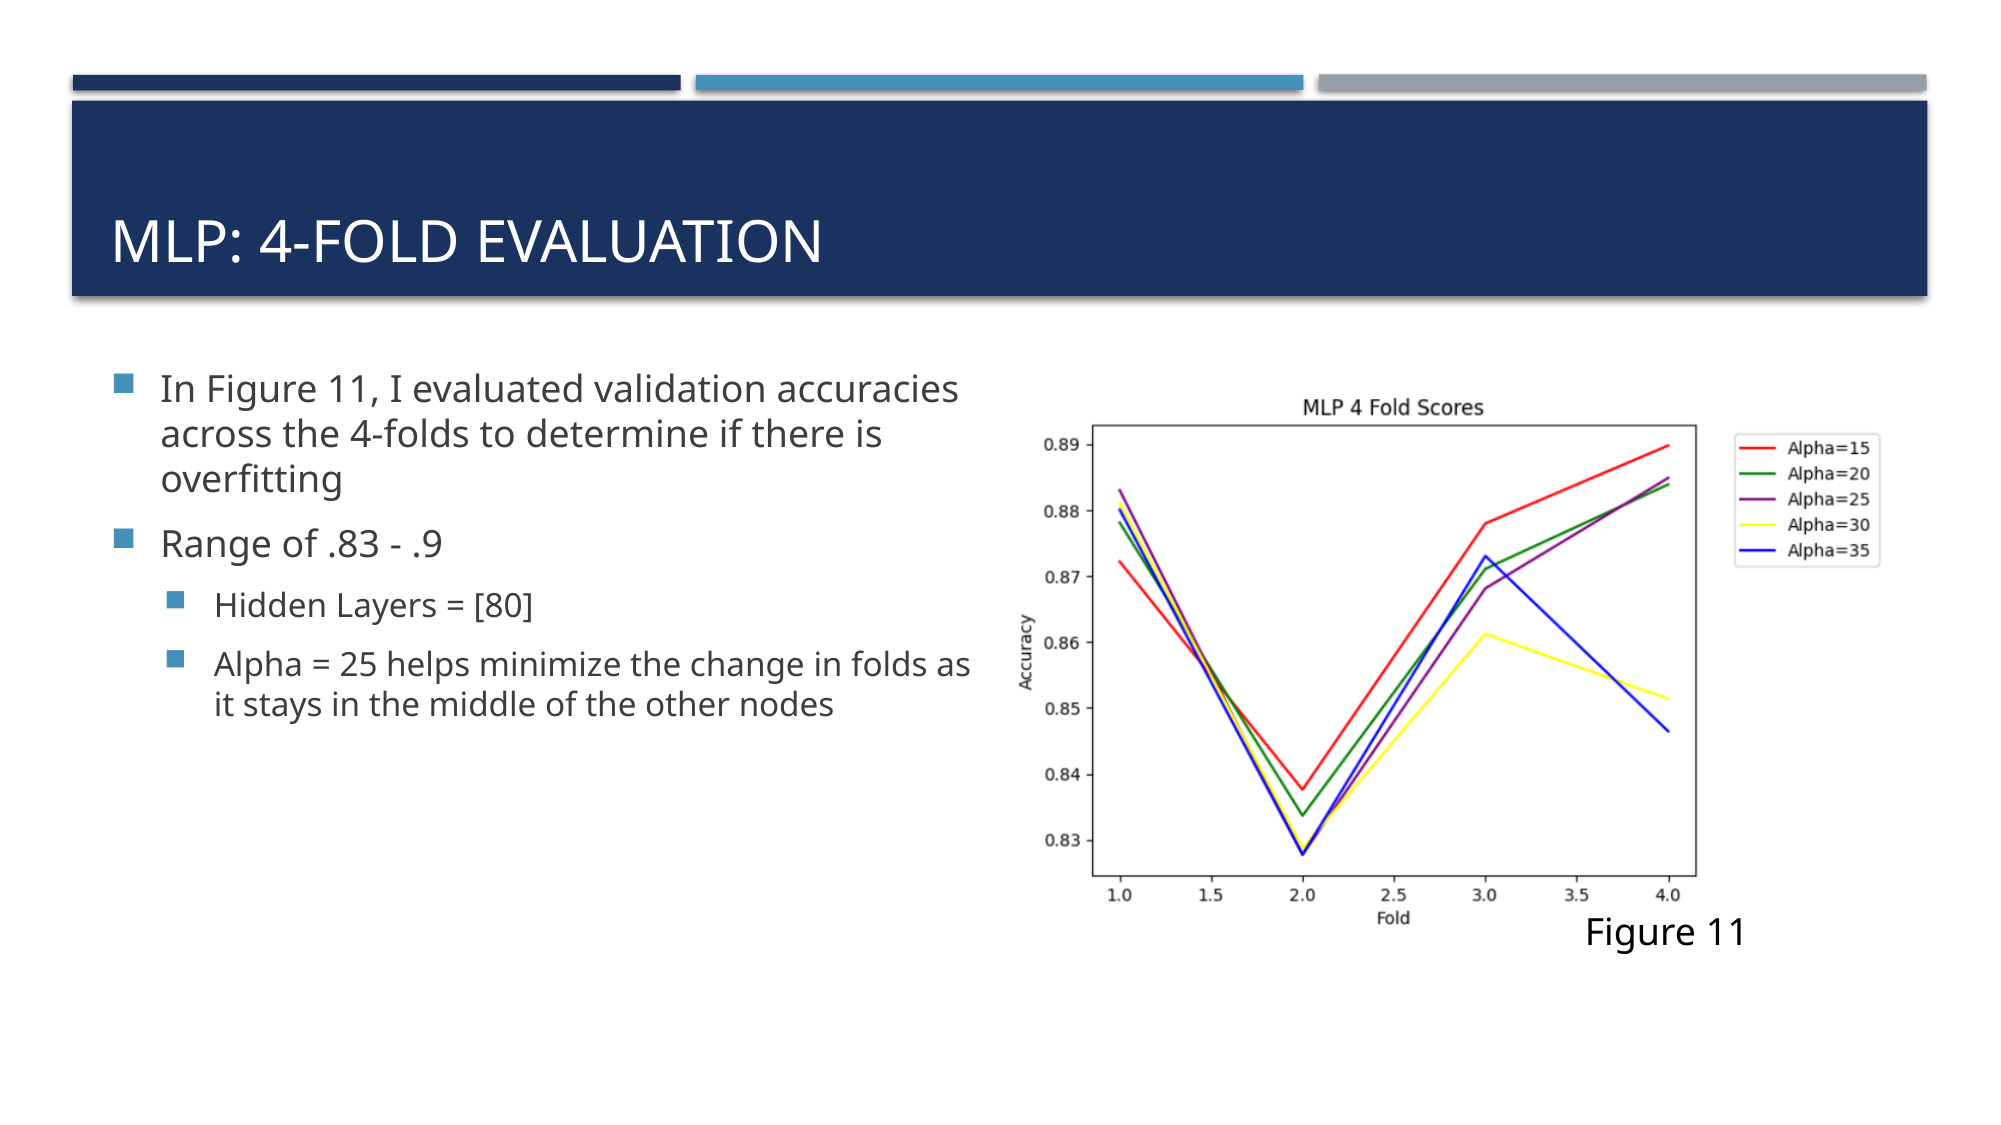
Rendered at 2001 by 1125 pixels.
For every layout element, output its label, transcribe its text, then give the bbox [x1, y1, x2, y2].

picture [1008, 390, 1887, 930]
title Mlp: 4-fold evaluation [95, 115, 1905, 282]
text_box Figure 11 [1570, 939, 1769, 961]
list In Figure 11, I evaluated validation accuracies across the 4-folds to determine if there is overfitting Range of .83 - .9 Hidden Layers = [80] Alpha = 25 helps minimize the change in folds as it stays in the middle of the other nodes [95, 357, 1000, 962]
